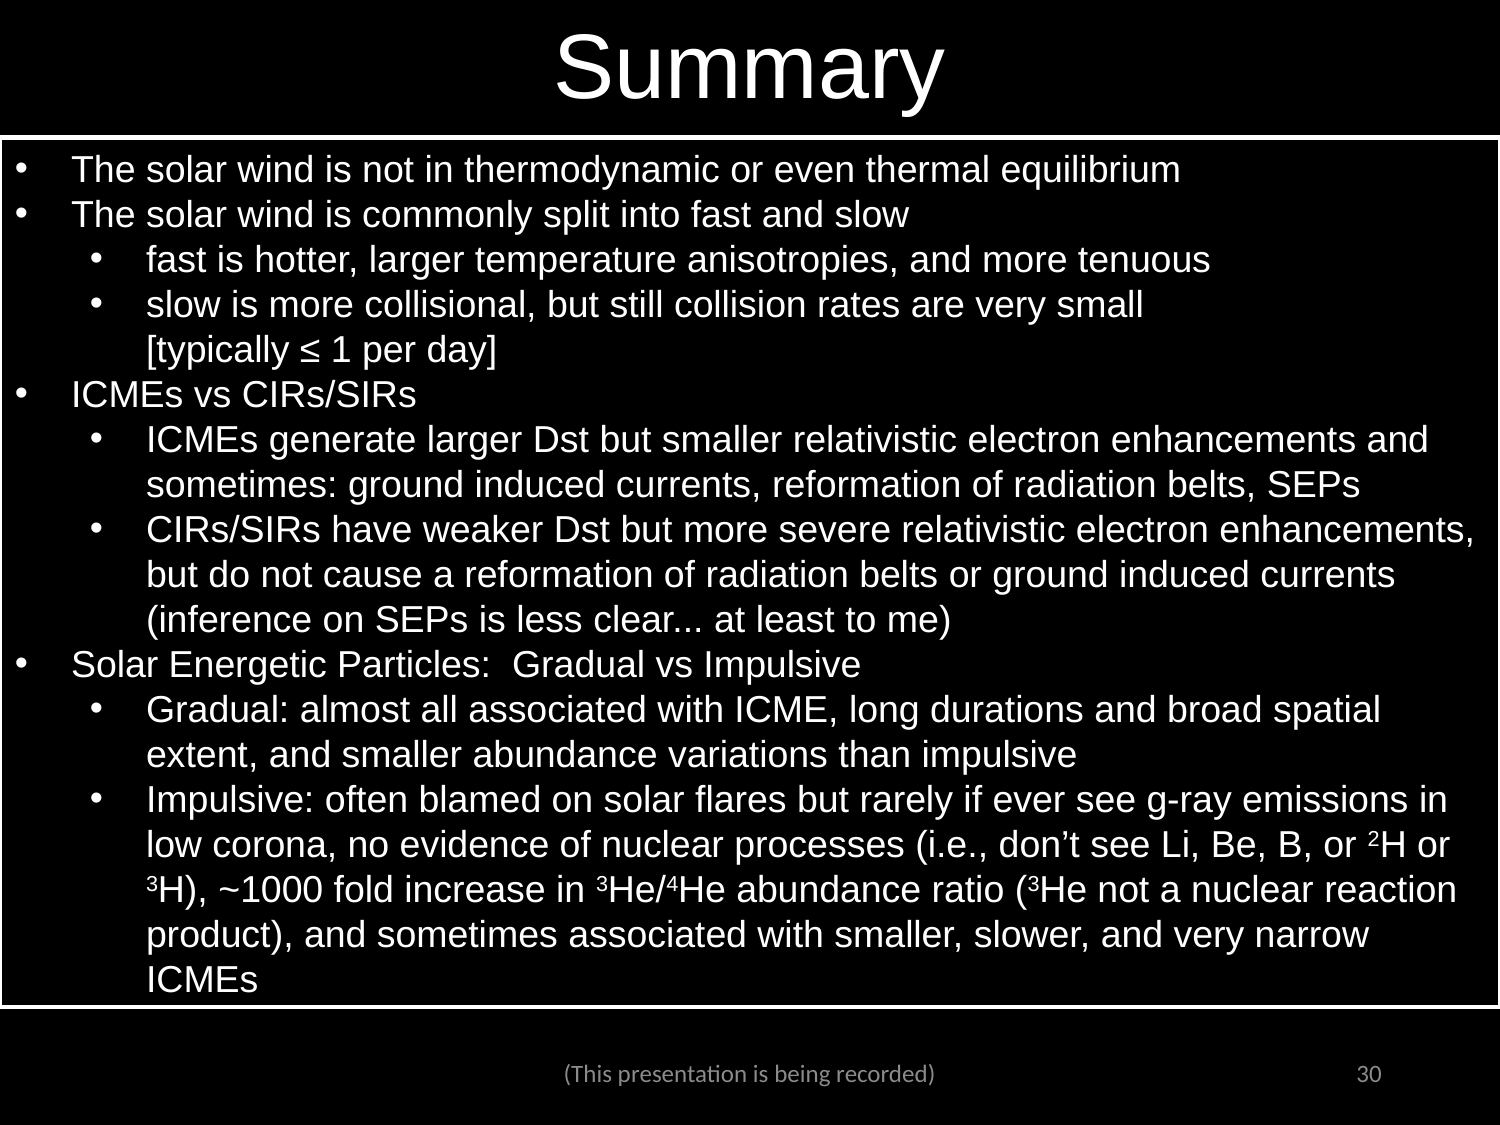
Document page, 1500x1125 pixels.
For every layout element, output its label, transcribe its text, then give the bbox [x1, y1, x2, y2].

text_box The solar wind is not in thermodynamic or even thermal equilibrium The solar wind is commonly split into fast and slow fast is hotter, larger temperature anisotropies, and more tenuous slow is more collisional, but still collision rates are very small [typically ≤ 1 per day] ICMEs vs CIRs/SIRs ICMEs generate larger Dst but smaller relativistic electron enhancements and sometimes: ground induced currents, reformation of radiation belts, SEPs CIRs/SIRs have weaker Dst but more severe relativistic electron enhancements, but do not cause a reformation of radiation belts or ground induced currents (inference on SEPs is less clear... at least to me) Solar Energetic Particles: Gradual vs Impulsive Gradual: almost all associated with ICME, long durations and broad spatial extent, and smaller abundance variations than impulsive Impulsive: often blamed on solar flares but rarely if ever see g-ray emissions in low corona, no evidence of nuclear processes (i.e., don’t see Li, Be, B, or 2H or 3H), ~1000 fold increase in 3He/4He abundance ratio (3He not a nuclear reaction product), and sometimes associated with smaller, slower, and very narrow ICMEs [0, 137, 1500, 1008]
slide_number 30 [1059, 1042, 1397, 1103]
title Summary [0, 0, 1500, 137]
footer (This presentation is being recorded) [496, 1042, 1004, 1103]
